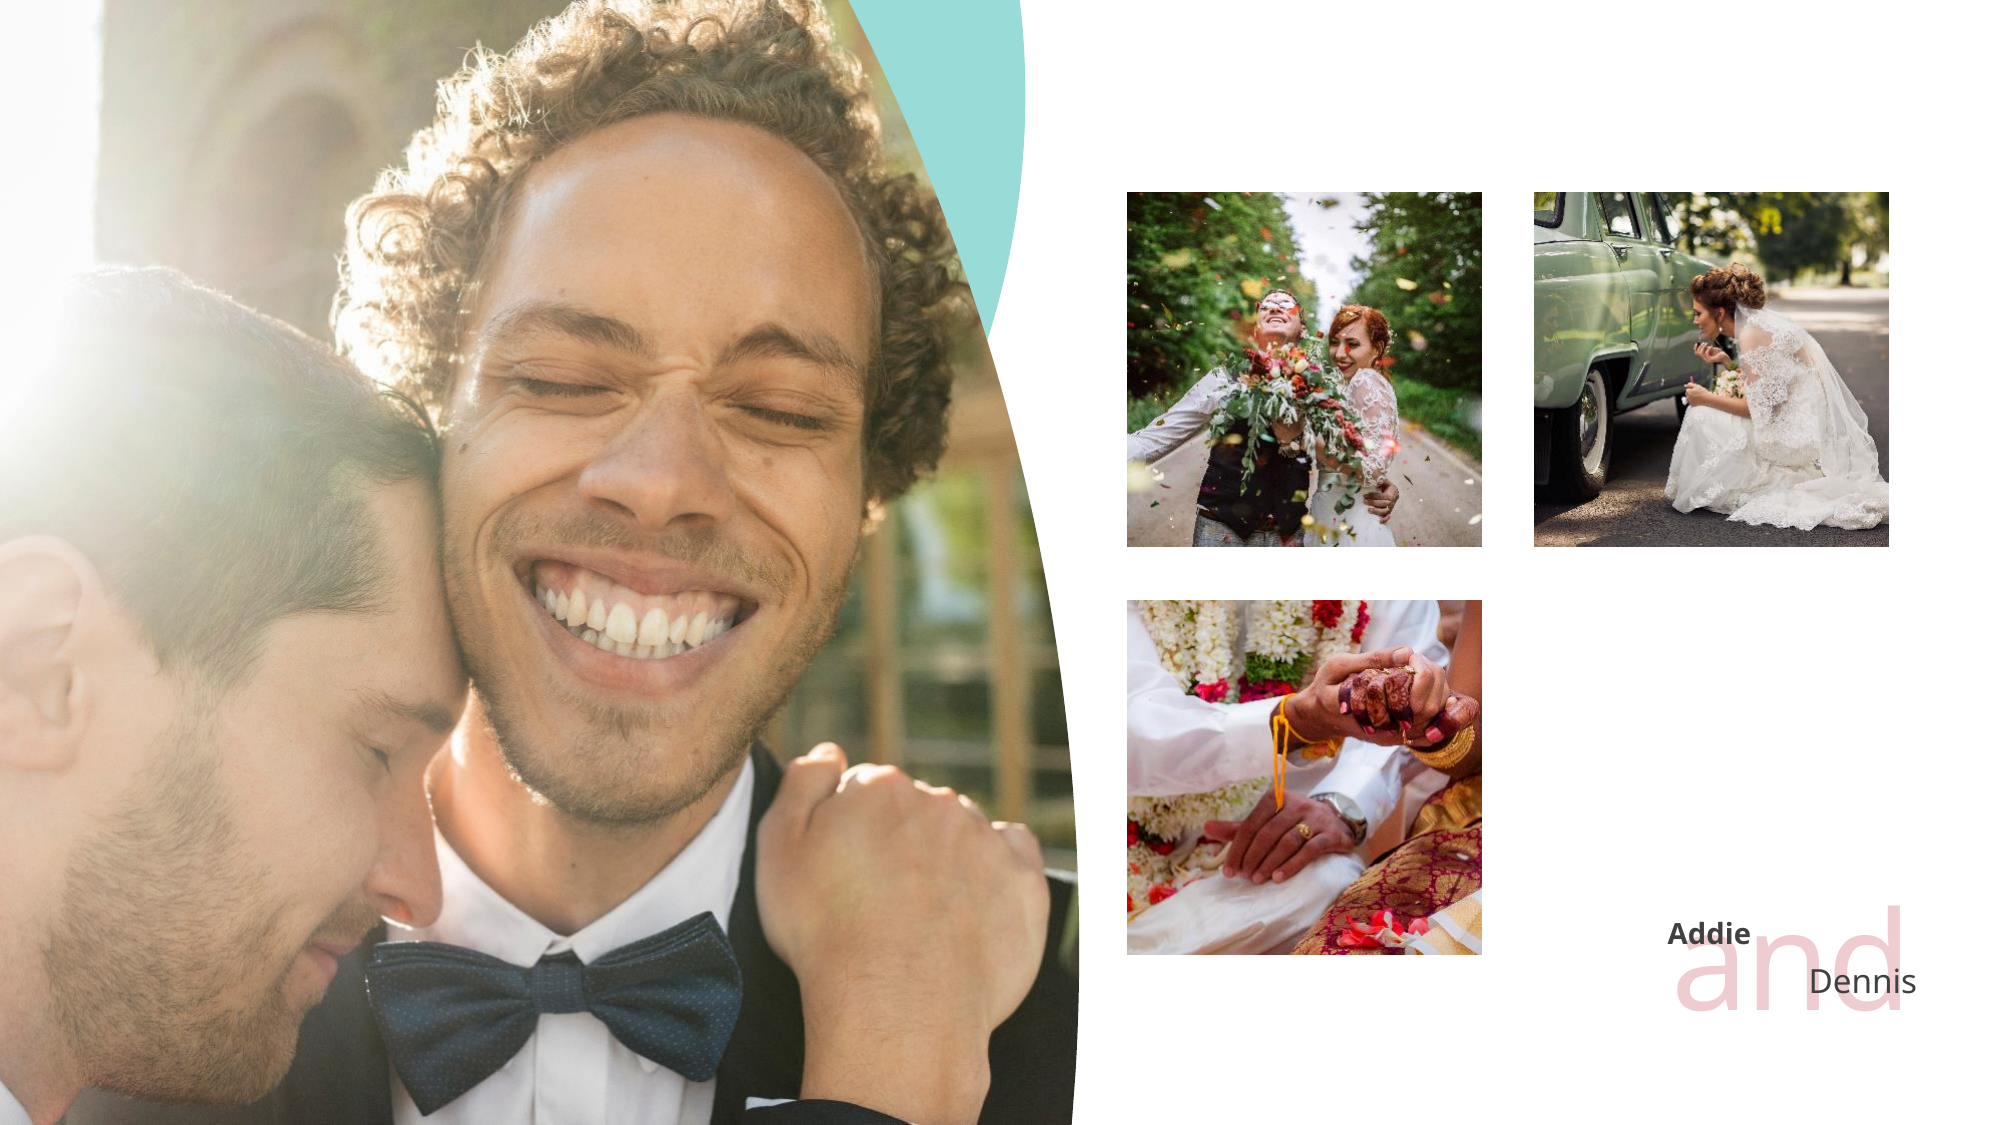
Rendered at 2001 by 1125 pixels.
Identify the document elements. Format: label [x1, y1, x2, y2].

text_box [1080, 0, 2000, 1125]
picture [1127, 192, 1482, 547]
picture [1127, 600, 1482, 955]
picture [0, 0, 1080, 1125]
picture [1534, 192, 1889, 547]
